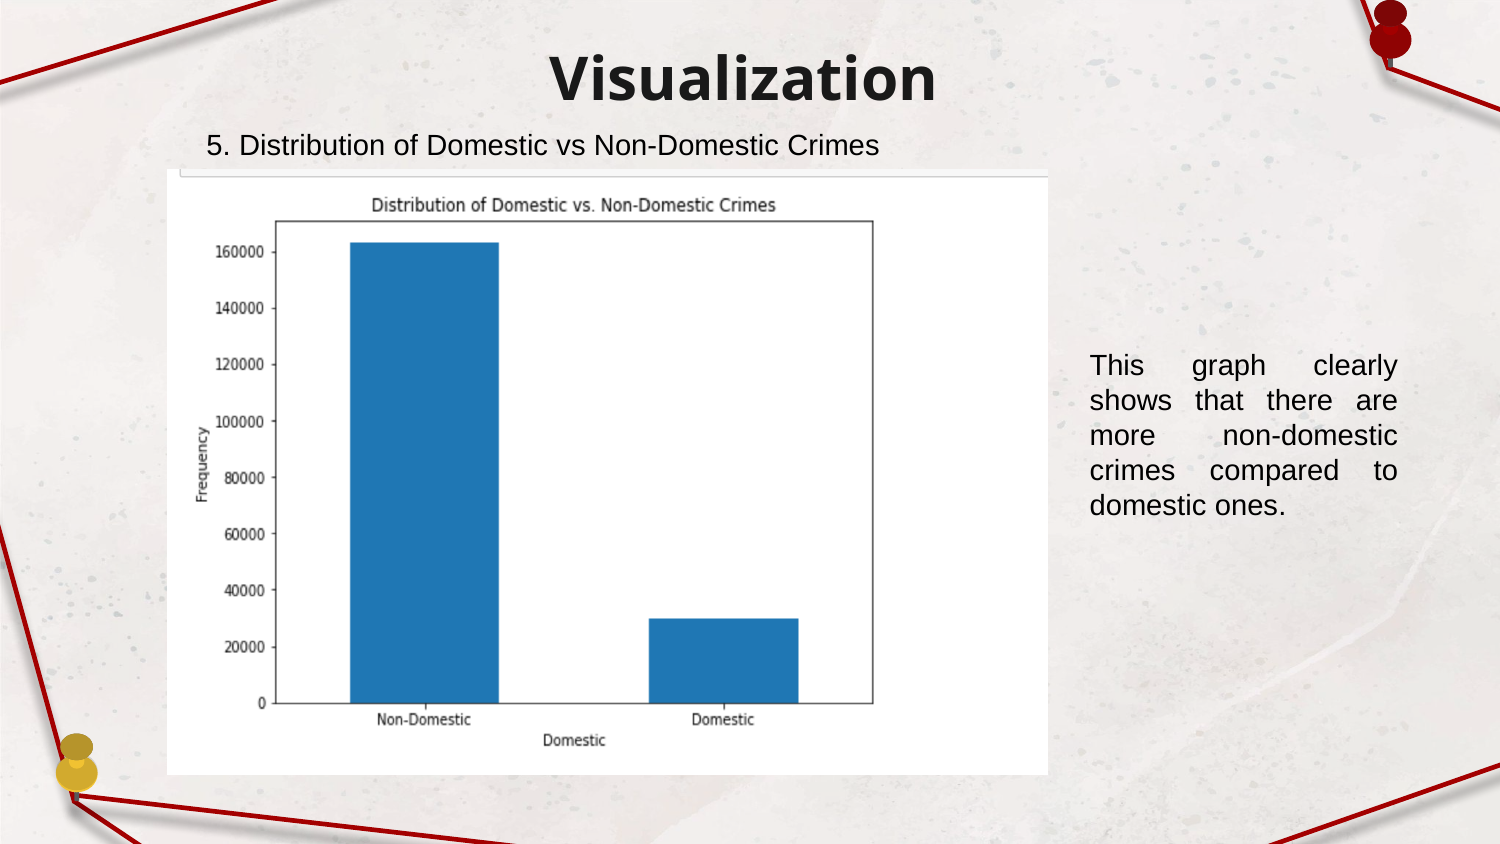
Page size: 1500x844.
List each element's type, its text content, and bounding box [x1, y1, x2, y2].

picture [167, 169, 1048, 776]
title Visualization [112, 24, 1377, 119]
text_box 5. Distribution of Domestic vs Non-Domestic Crimes [191, 118, 1334, 169]
text_box This graph clearly shows that there are more non-domestic crimes compared to domestic ones. [1074, 339, 1414, 529]
